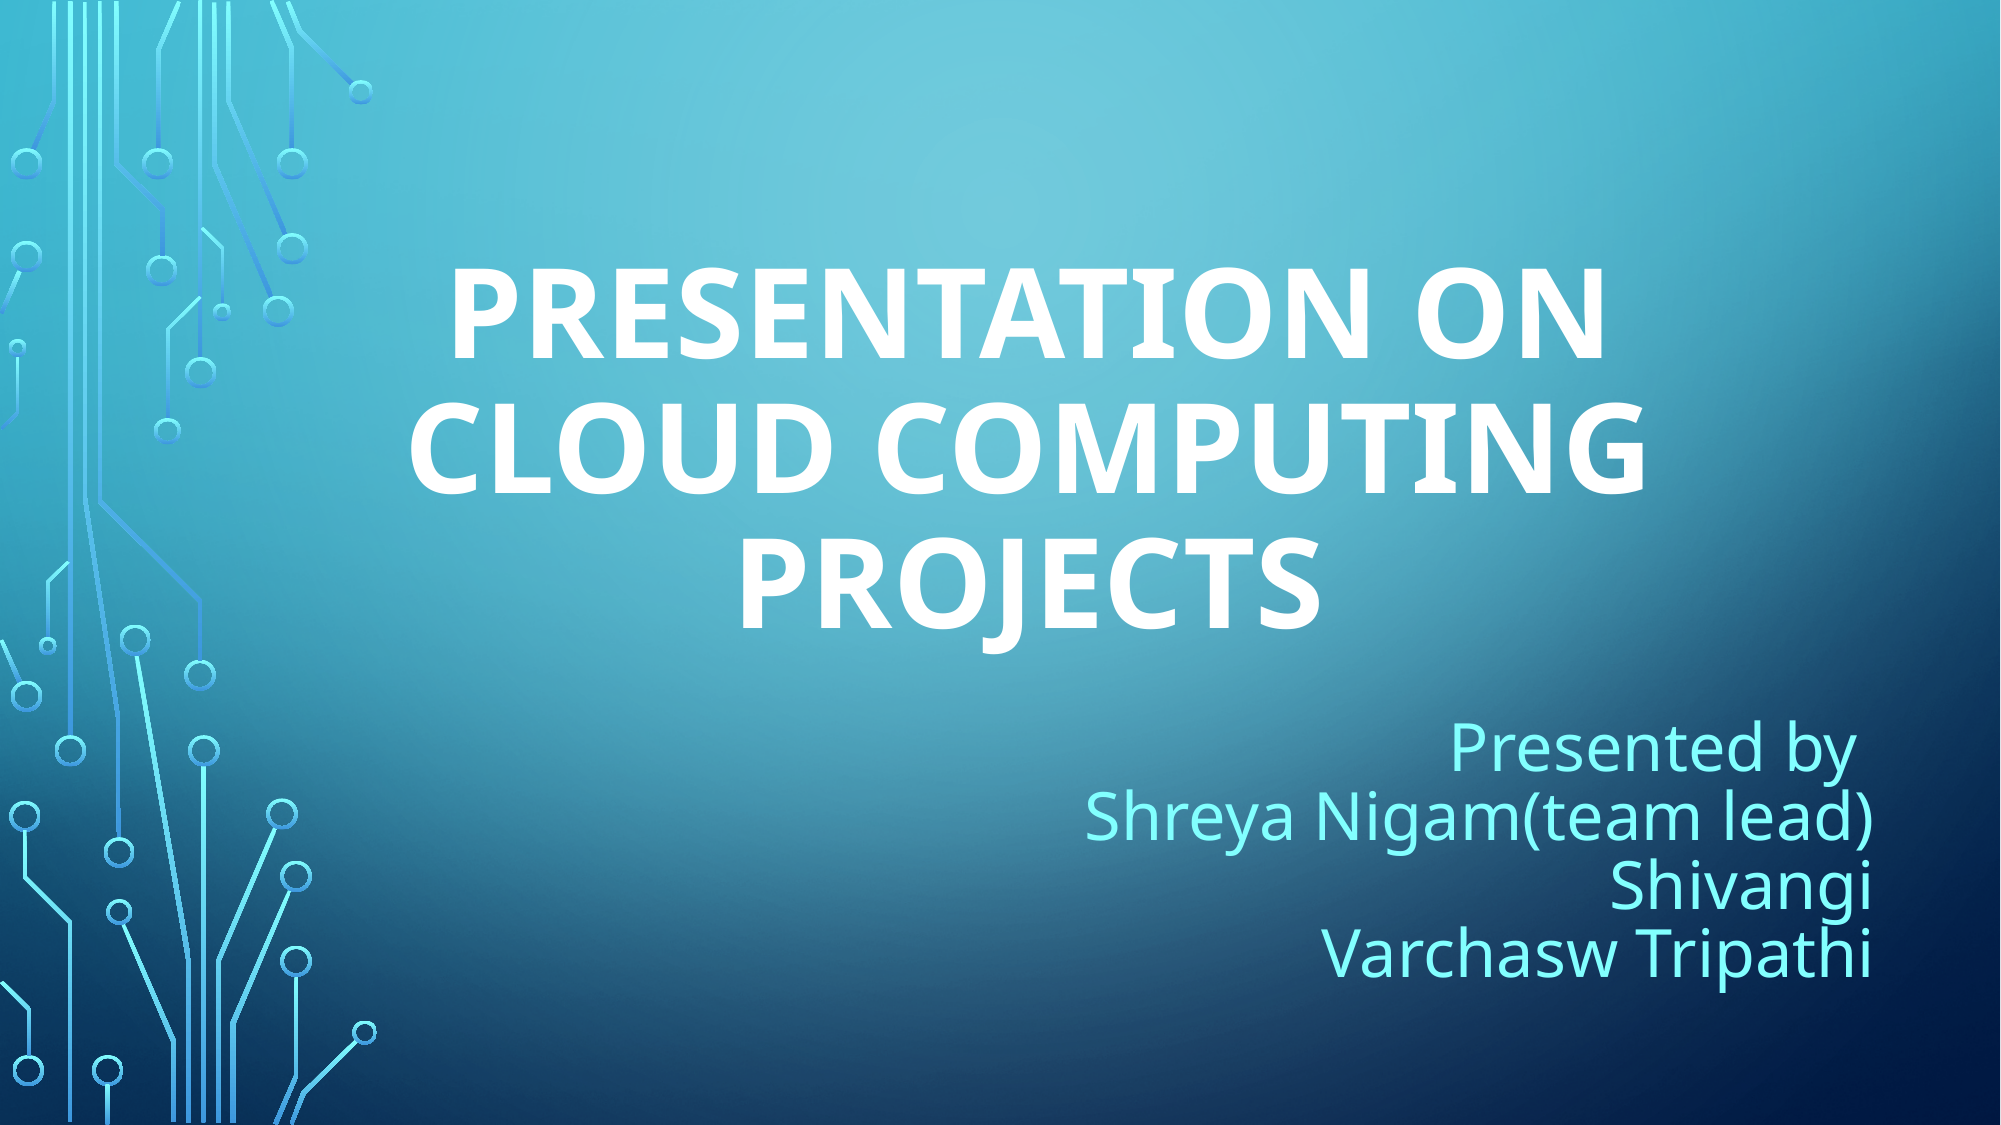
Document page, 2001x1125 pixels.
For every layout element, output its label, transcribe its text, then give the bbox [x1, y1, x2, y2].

title Presentation on cloud computing projects [307, 184, 1750, 664]
subtitle Presented by Shreya Nigam(team lead) Shivangi Varchasw Tripathi [448, 725, 1891, 1121]
